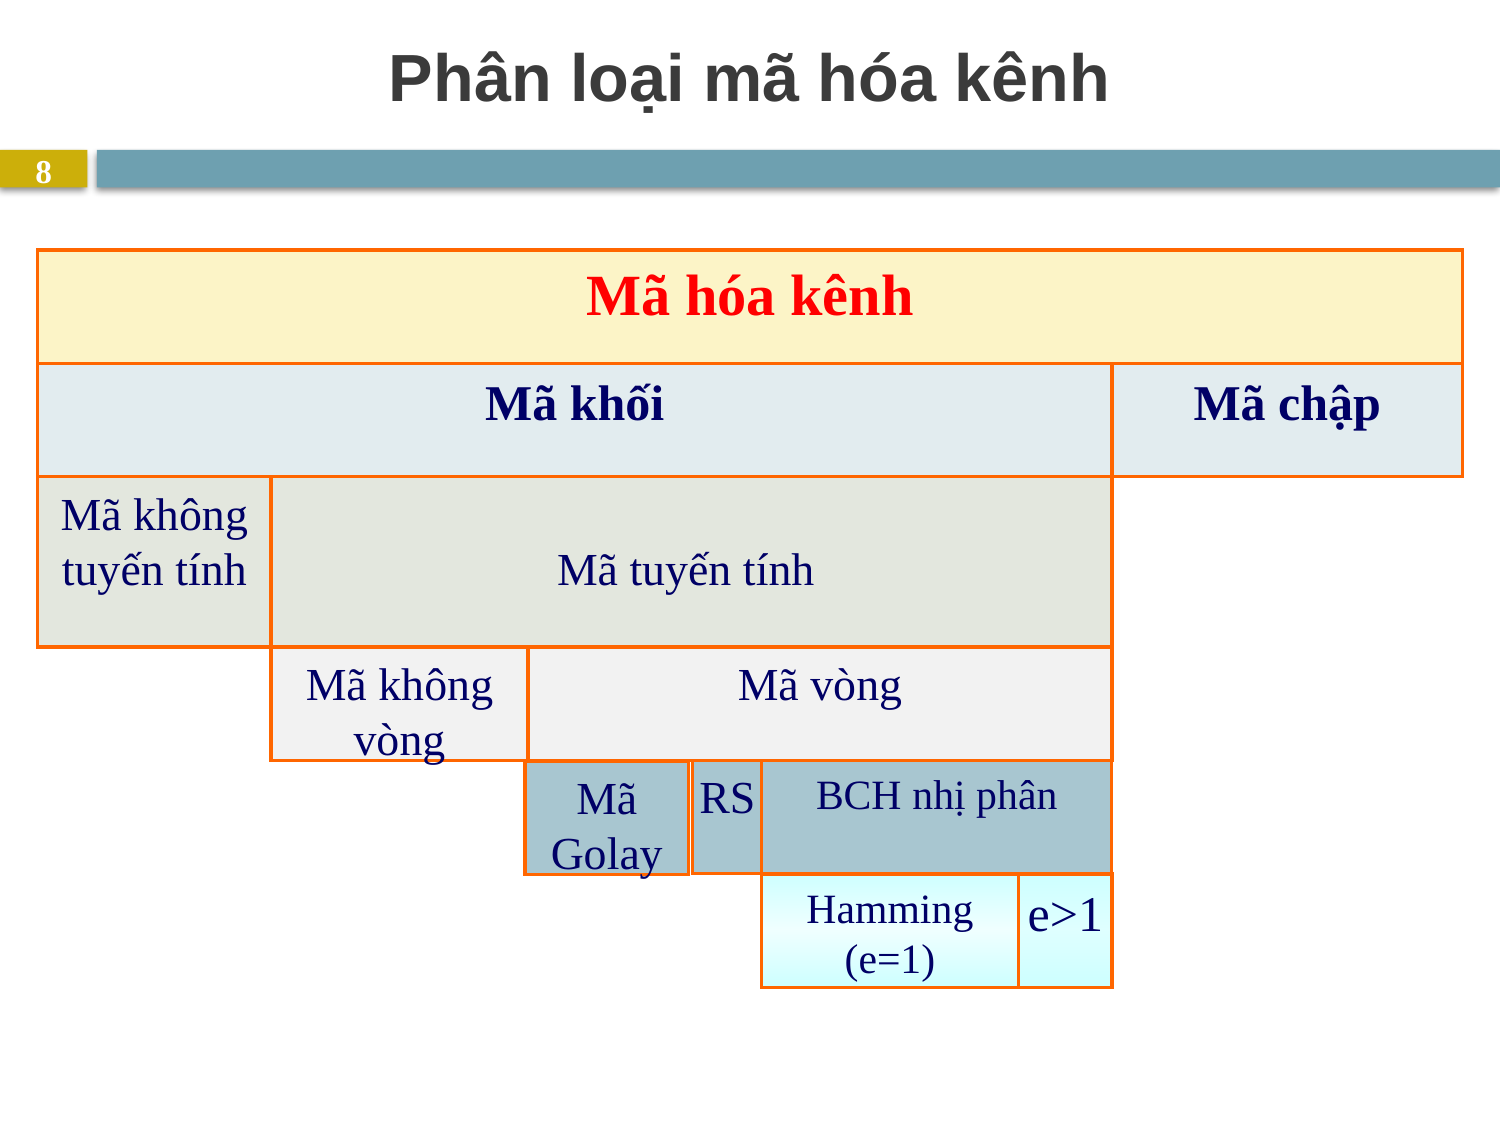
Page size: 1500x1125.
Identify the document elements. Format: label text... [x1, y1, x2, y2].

text_box Mã vòng [528, 647, 1112, 761]
title Phân loại mã hóa kênh [0, 12, 1500, 138]
text_box Mã tuyến tính [271, 476, 1112, 647]
text_box BCH nhị phân [761, 760, 1112, 873]
slide_number 8 [0, 149, 88, 191]
text_box Mã hóa kênh [37, 249, 1463, 363]
text_box Mã không tuyến tính [37, 476, 271, 648]
text_box Hamming (e=1) [761, 873, 1018, 988]
text_box Mã chập [1112, 363, 1463, 477]
text_box RS [692, 760, 761, 874]
text_box Mã Golay [525, 761, 689, 875]
text_box Mã khối [37, 363, 1112, 476]
text_box Mã không vòng [271, 647, 528, 761]
text_box e>1 [1018, 873, 1112, 988]
